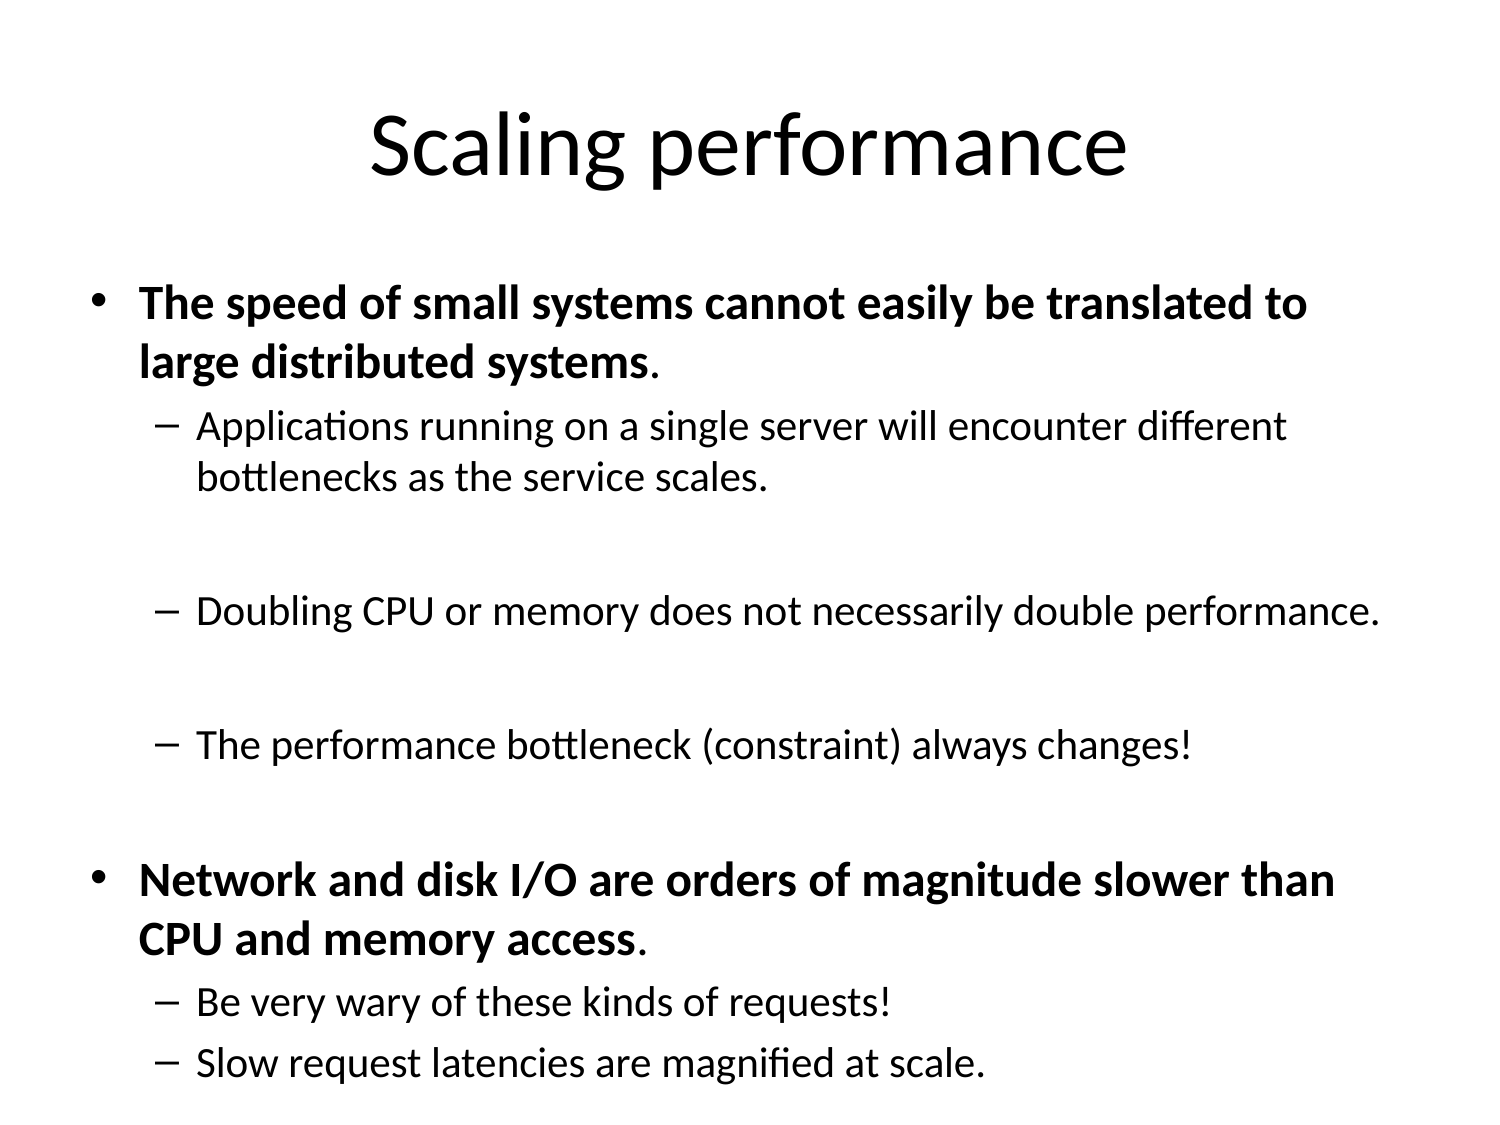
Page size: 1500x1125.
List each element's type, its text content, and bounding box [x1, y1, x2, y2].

list The speed of small systems cannot easily be translated to large distributed systems. Applications running on a single server will encounter different bottlenecks as the service scales. Doubling CPU or memory does not necessarily double performance. The performance bottleneck (constraint) always changes! Network and disk I/O are orders of magnitude slower than CPU and memory access. Be very wary of these kinds of requests! Slow request latencies are magnified at scale. [75, 262, 1425, 1109]
title Scaling performance [75, 45, 1425, 233]
